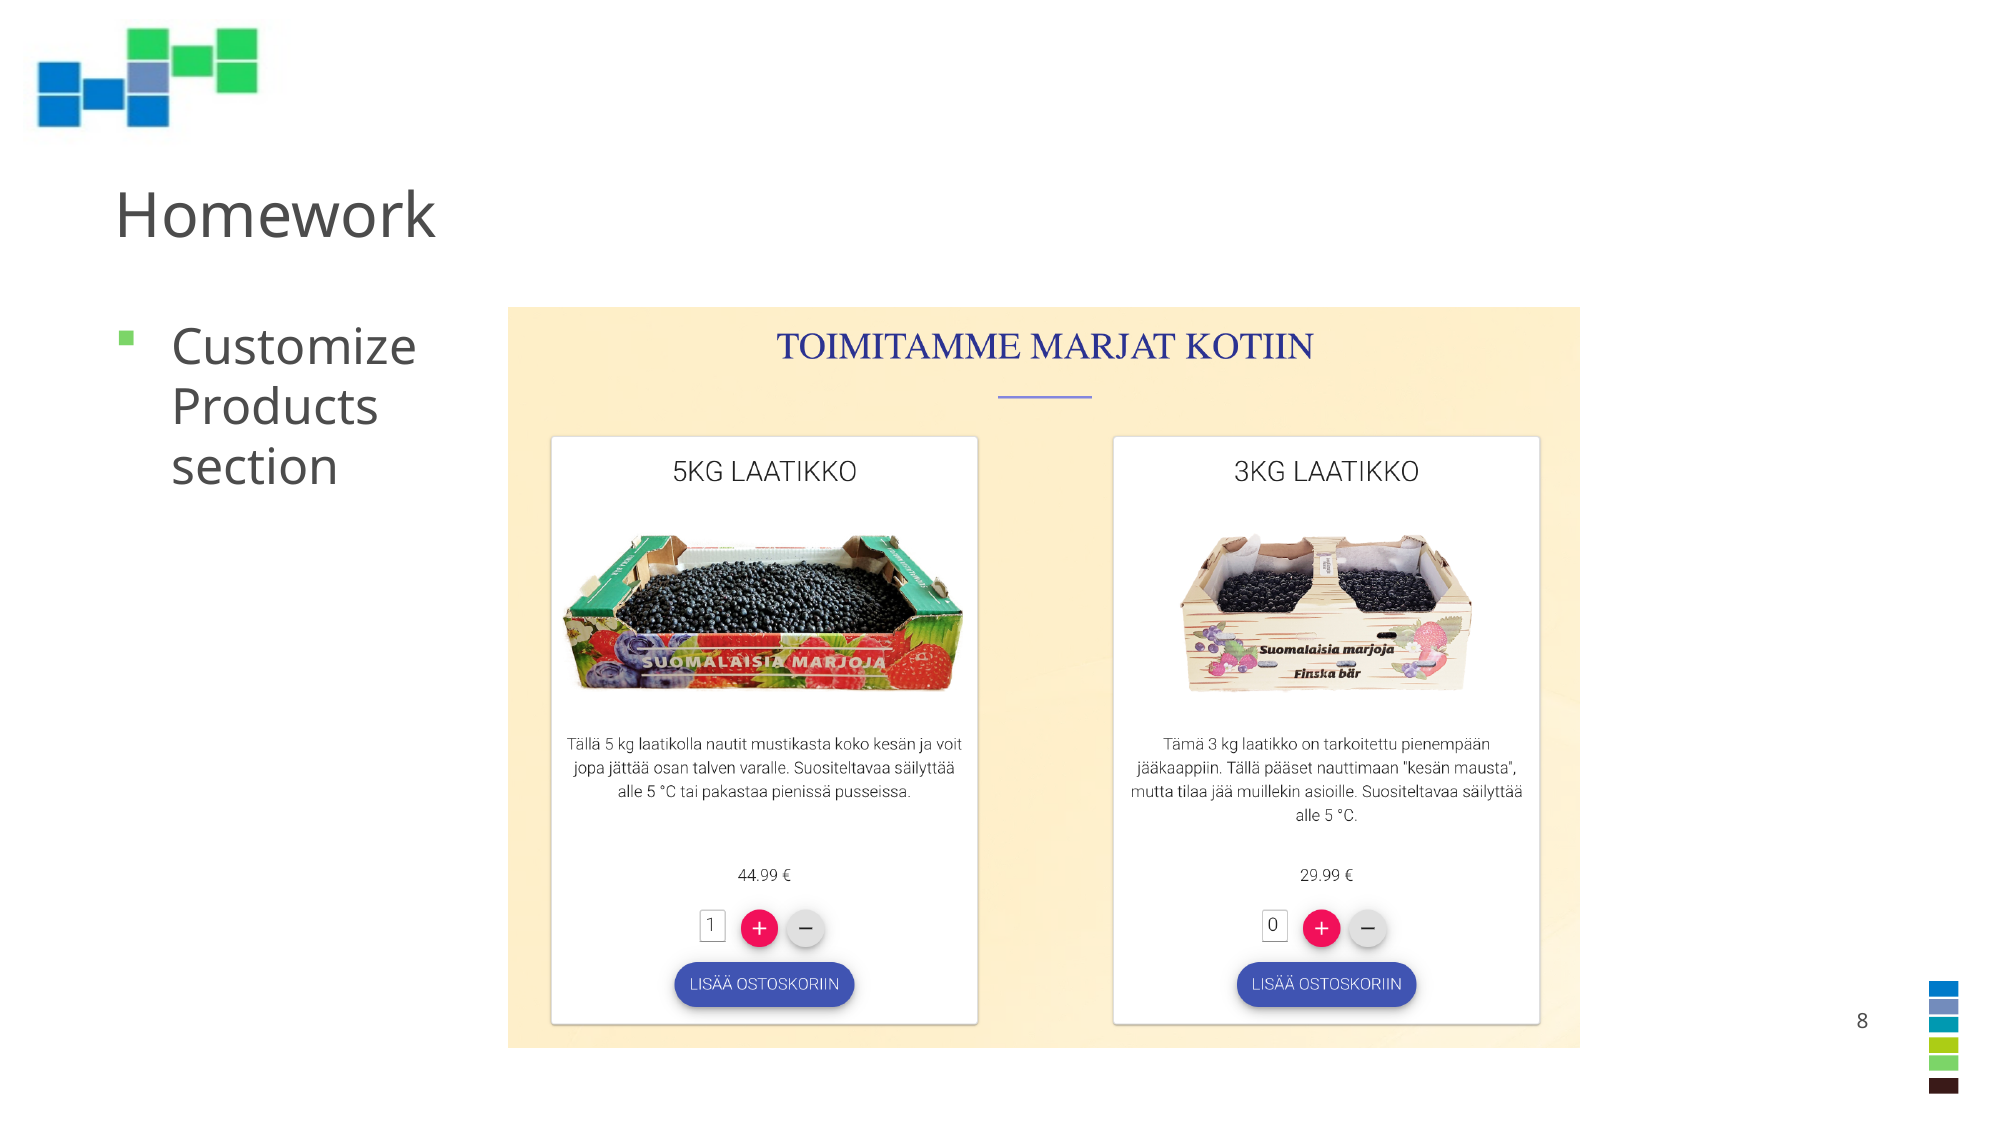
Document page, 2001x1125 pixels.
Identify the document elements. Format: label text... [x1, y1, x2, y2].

picture [23, 19, 605, 187]
picture [508, 306, 1580, 1048]
list Customize Products section [99, 307, 506, 981]
slide_number 8 [1683, 999, 1884, 1078]
title Homework [99, 137, 1867, 288]
